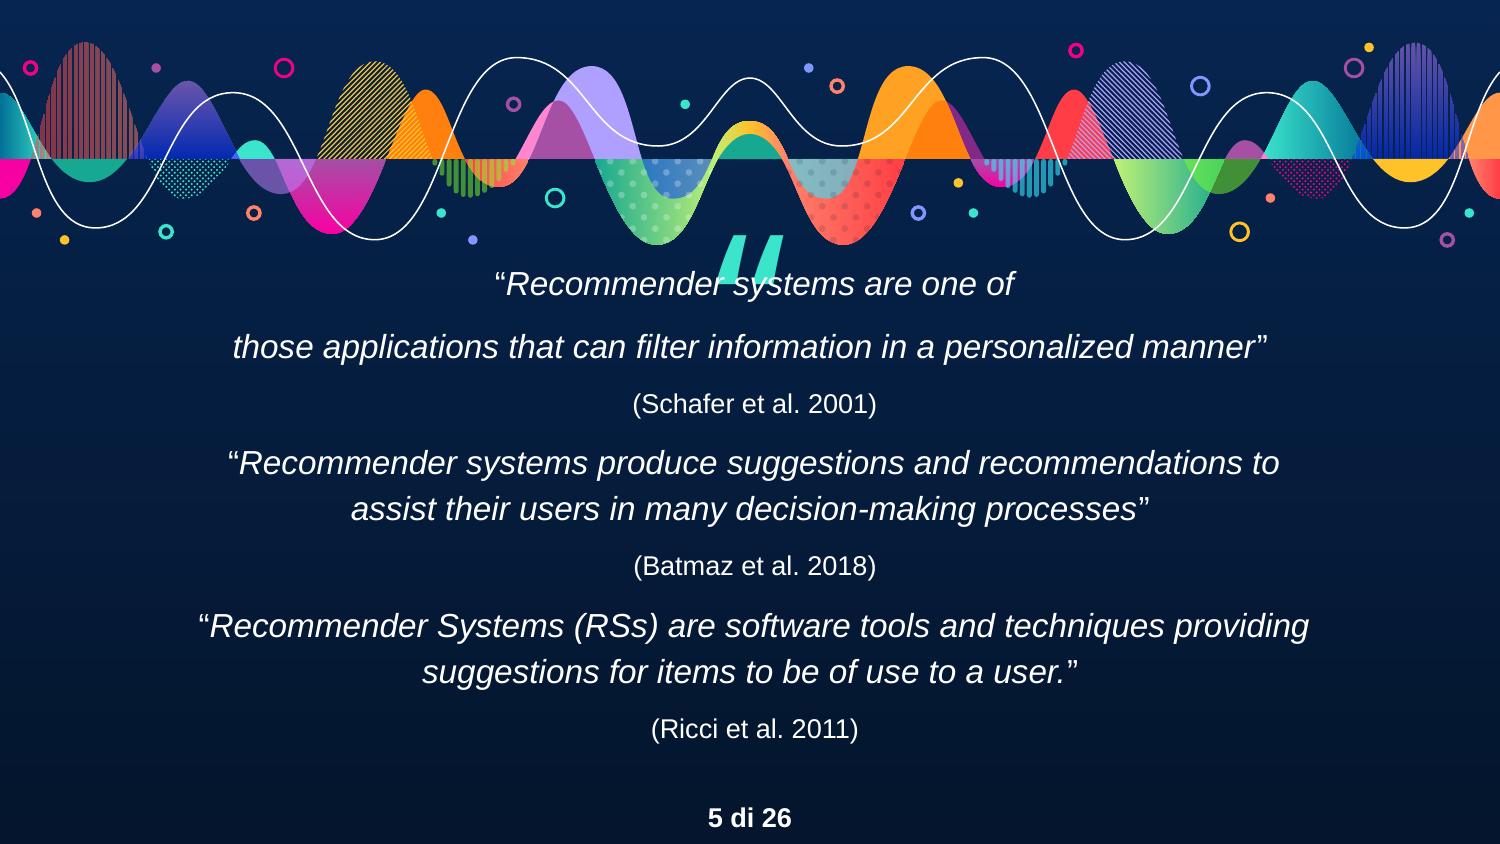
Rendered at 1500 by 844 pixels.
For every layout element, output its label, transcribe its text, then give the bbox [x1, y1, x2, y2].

slide_number 5 di 26 [705, 788, 795, 844]
list “Recommender systems are one of those applications that can filter information in a personalized manner” (Schafer et al. 2001) “Recommender systems produce suggestions and recommendations to assist their users in many decision-making processes” (Batmaz et al. 2018) “Recommender Systems (RSs) are software tools and techniques providing suggestions for items to be of use to a user.” (Ricci et al. 2011) [185, 256, 1325, 812]
